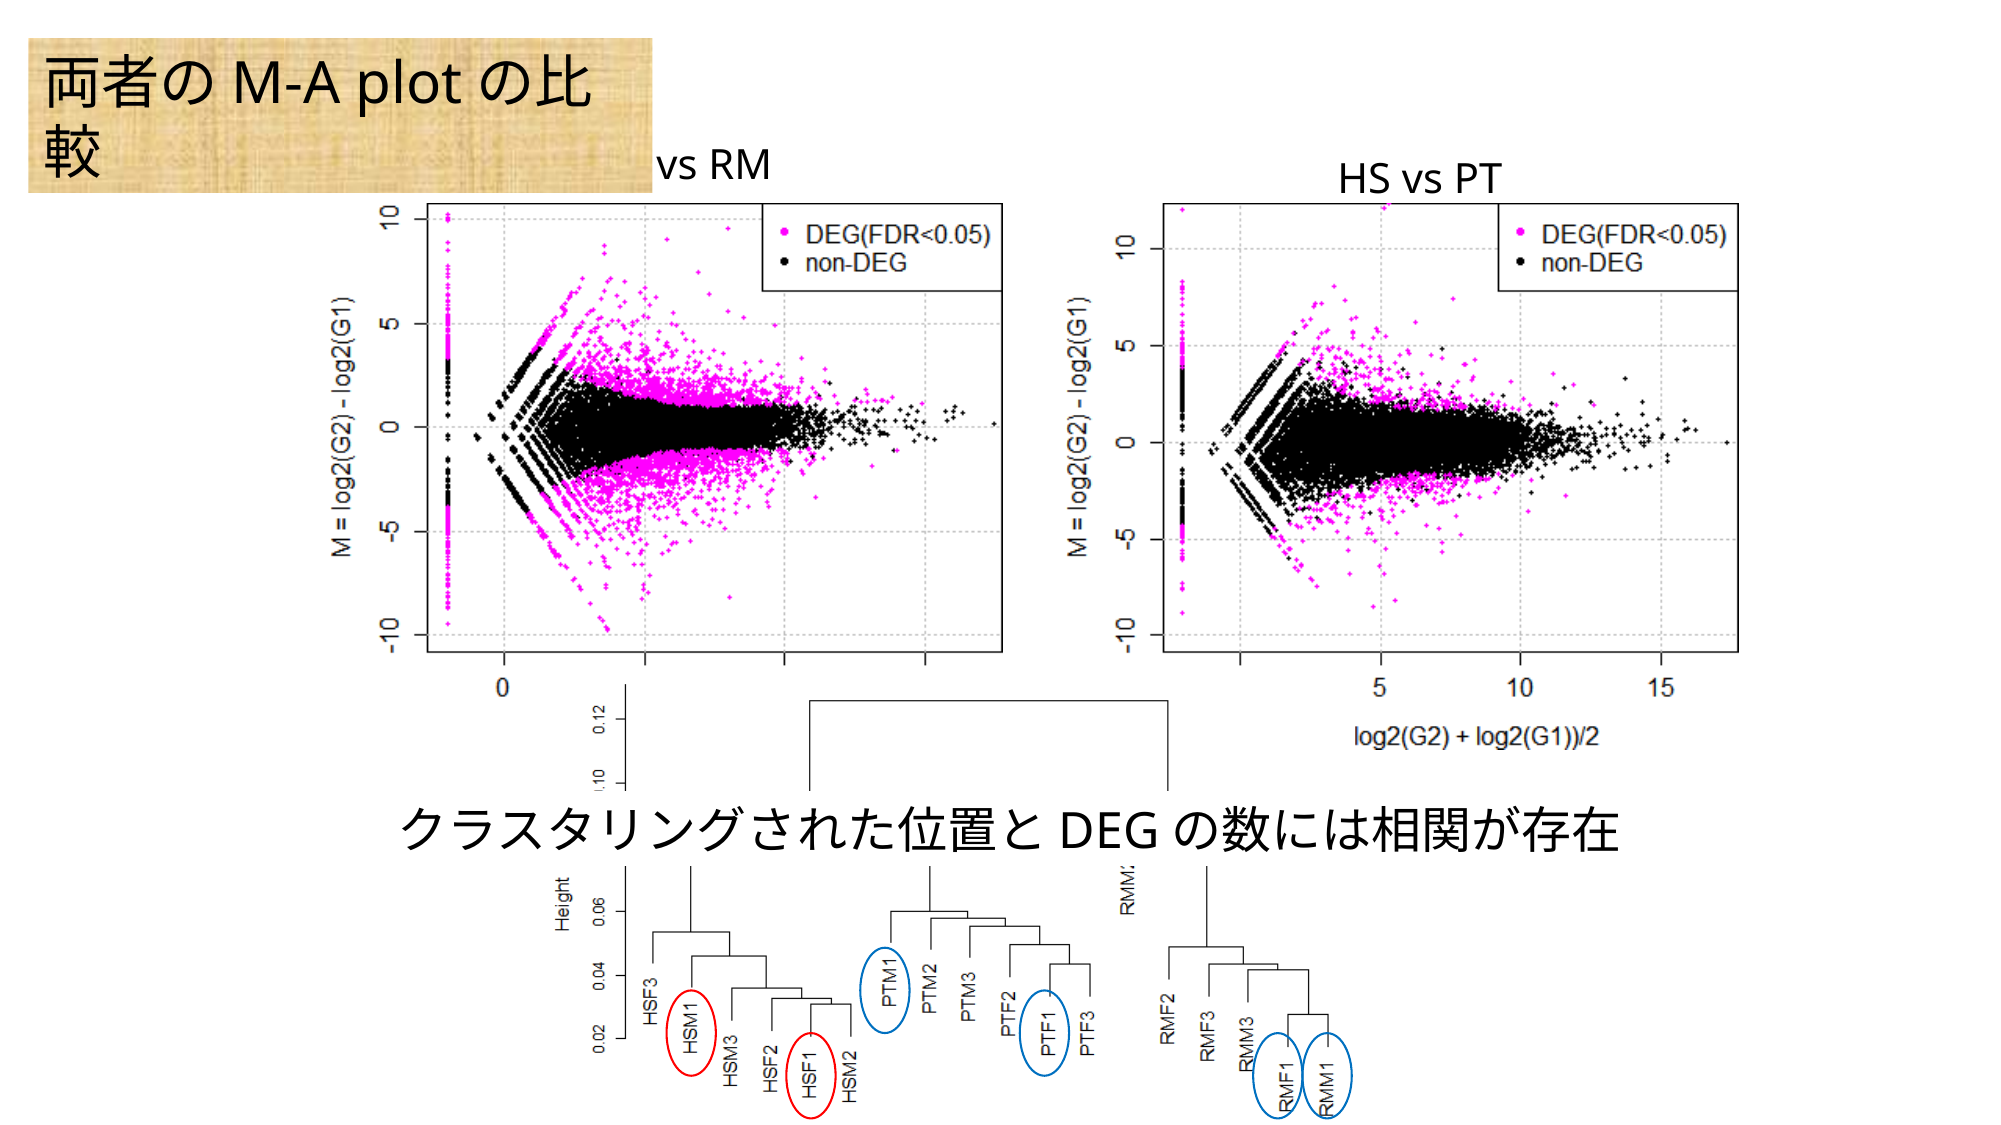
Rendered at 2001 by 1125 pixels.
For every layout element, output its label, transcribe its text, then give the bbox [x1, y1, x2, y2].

text_box クラスタリングされた位置とDEGの数には相関が存在 [383, 791, 554, 866]
picture [330, 203, 1739, 1125]
text_box クラスタリングされた位置とDEGの数には相関が存在 [1355, 791, 1657, 866]
text_box 両者のM-A plotの比較 [28, 38, 653, 193]
text_box HS vs RM [577, 130, 788, 196]
text_box HS vs PT [1322, 144, 1518, 203]
